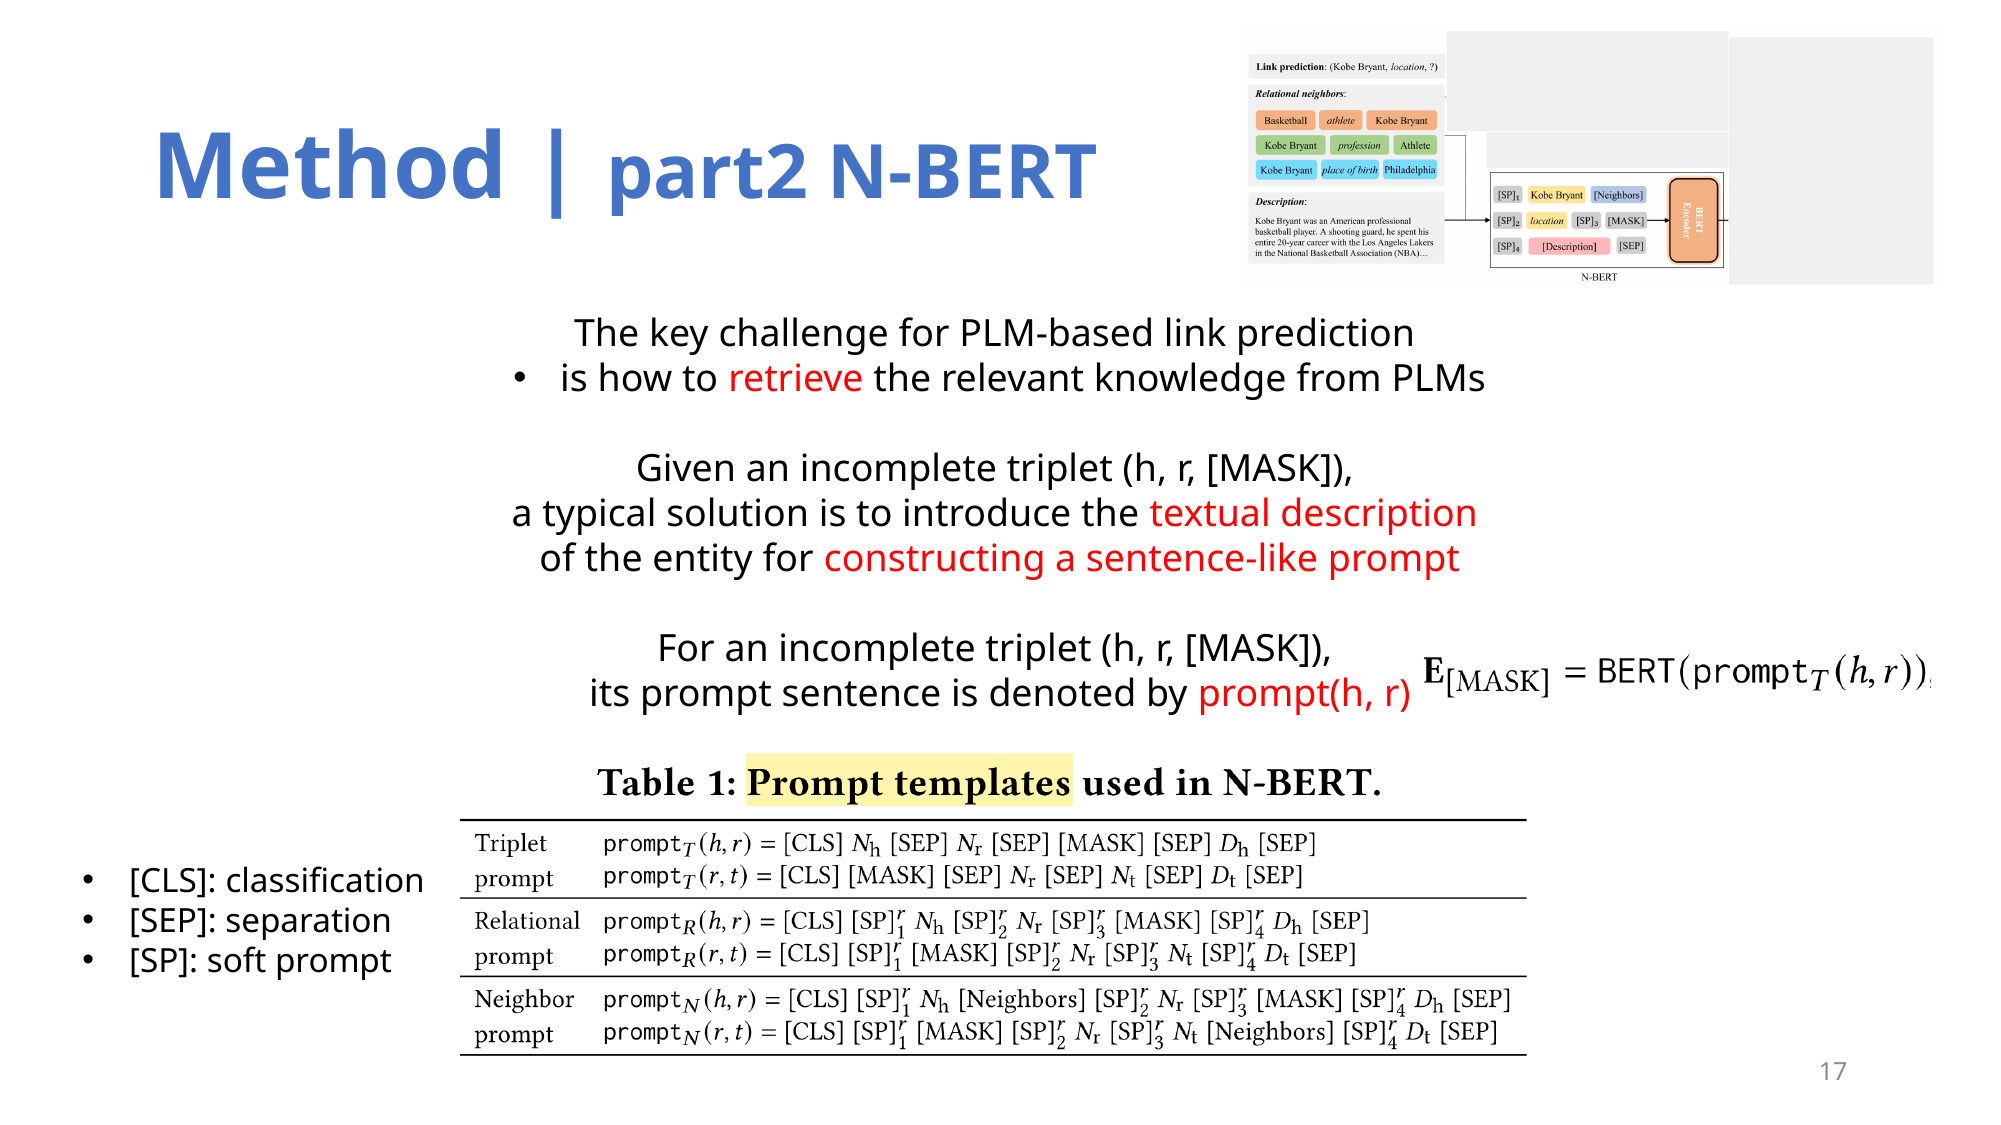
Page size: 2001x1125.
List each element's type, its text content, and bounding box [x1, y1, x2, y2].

text_box [CLS]: classification [SEP]: separation [SP]: soft prompt [67, 852, 440, 987]
picture [1242, 25, 1940, 289]
picture [1412, 638, 1931, 713]
picture [454, 748, 1545, 1066]
title Method | part2 N-BERT [137, 59, 1242, 278]
slide_number 17 [1412, 1042, 1863, 1103]
text_box ﻿The key challenge for PLM-based link prediction is how to retrieve the relevant knowledge from PLMs ﻿Given an incomplete triplet (h, r, [MASK]), a typical solution is to introduce the textual description of the entity for constructing a sentence-like prompt ﻿For an incomplete triplet (h, r, [MASK]), its prompt sentence is denoted by prompt(h, r) [454, 302, 1545, 722]
